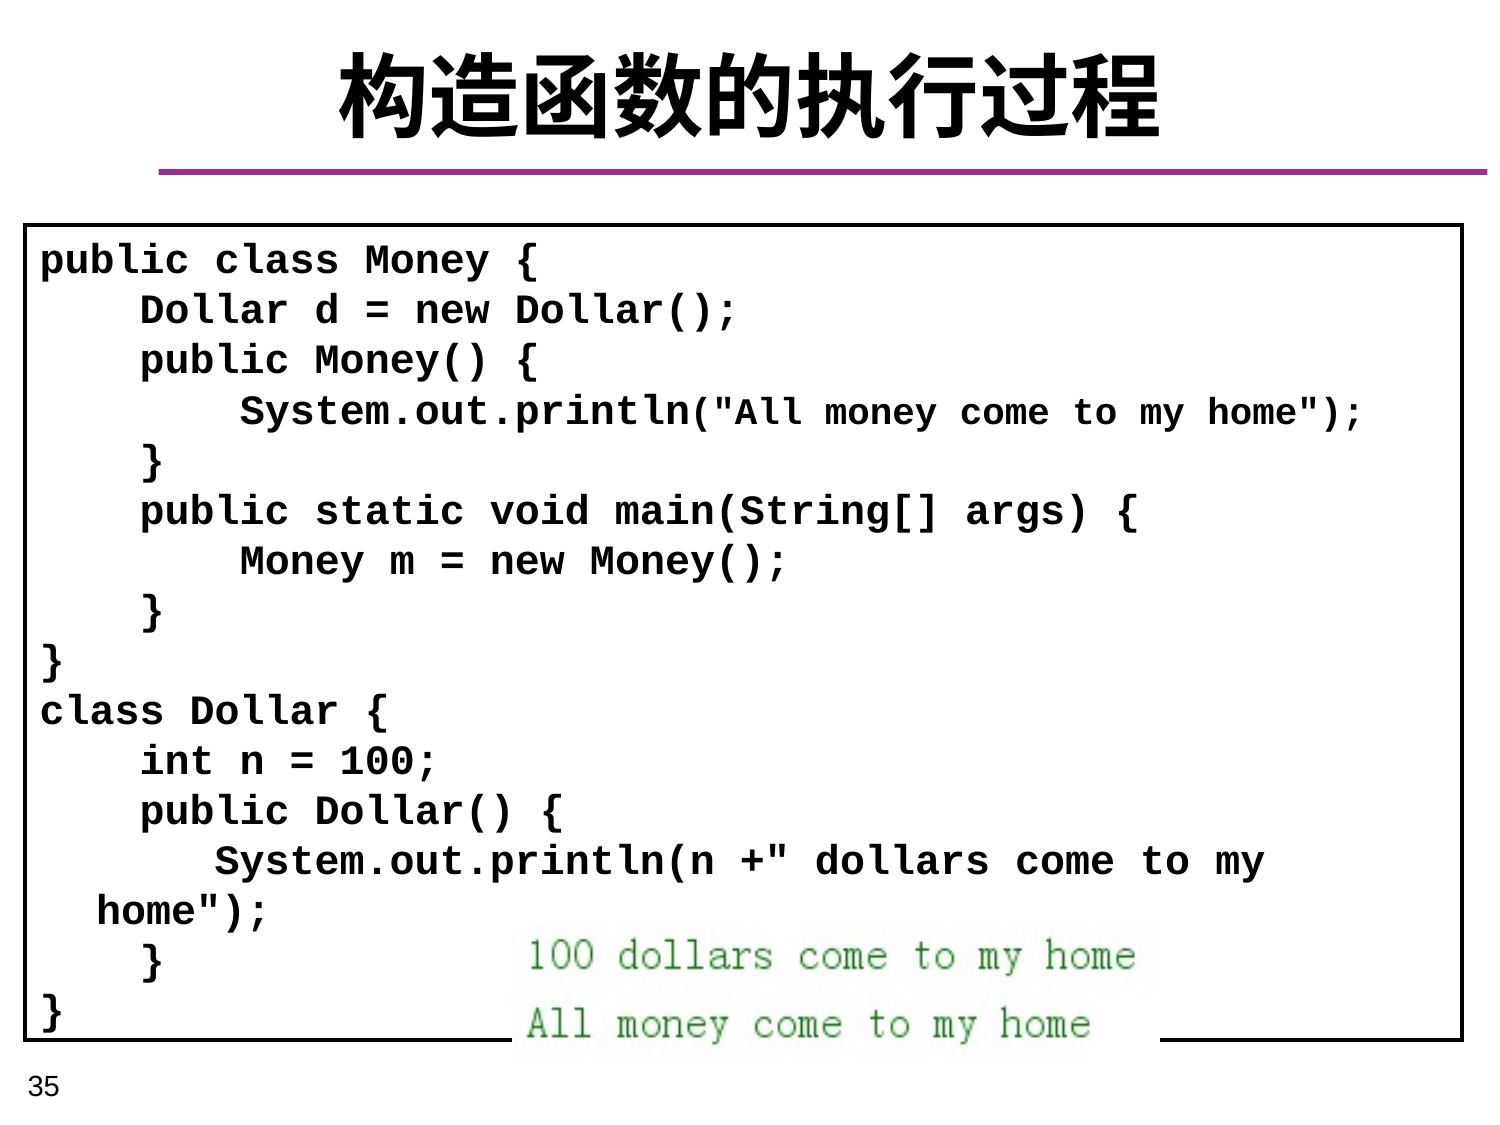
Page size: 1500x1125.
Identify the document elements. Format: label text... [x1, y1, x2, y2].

title 构造函数的执行过程 [24, 37, 1476, 151]
text_box public class Money { Dollar d = new Dollar(); public Money() { System.out.println("All money come to my home"); } public static void main(String[] args) { Money m = new Money(); } } class Dollar { int n = 100; public Dollar() { System.out.println(n +" dollars come to my home"); } } [24, 224, 1463, 1040]
picture [512, 849, 1500, 1103]
footer 35 [12, 1059, 176, 1125]
